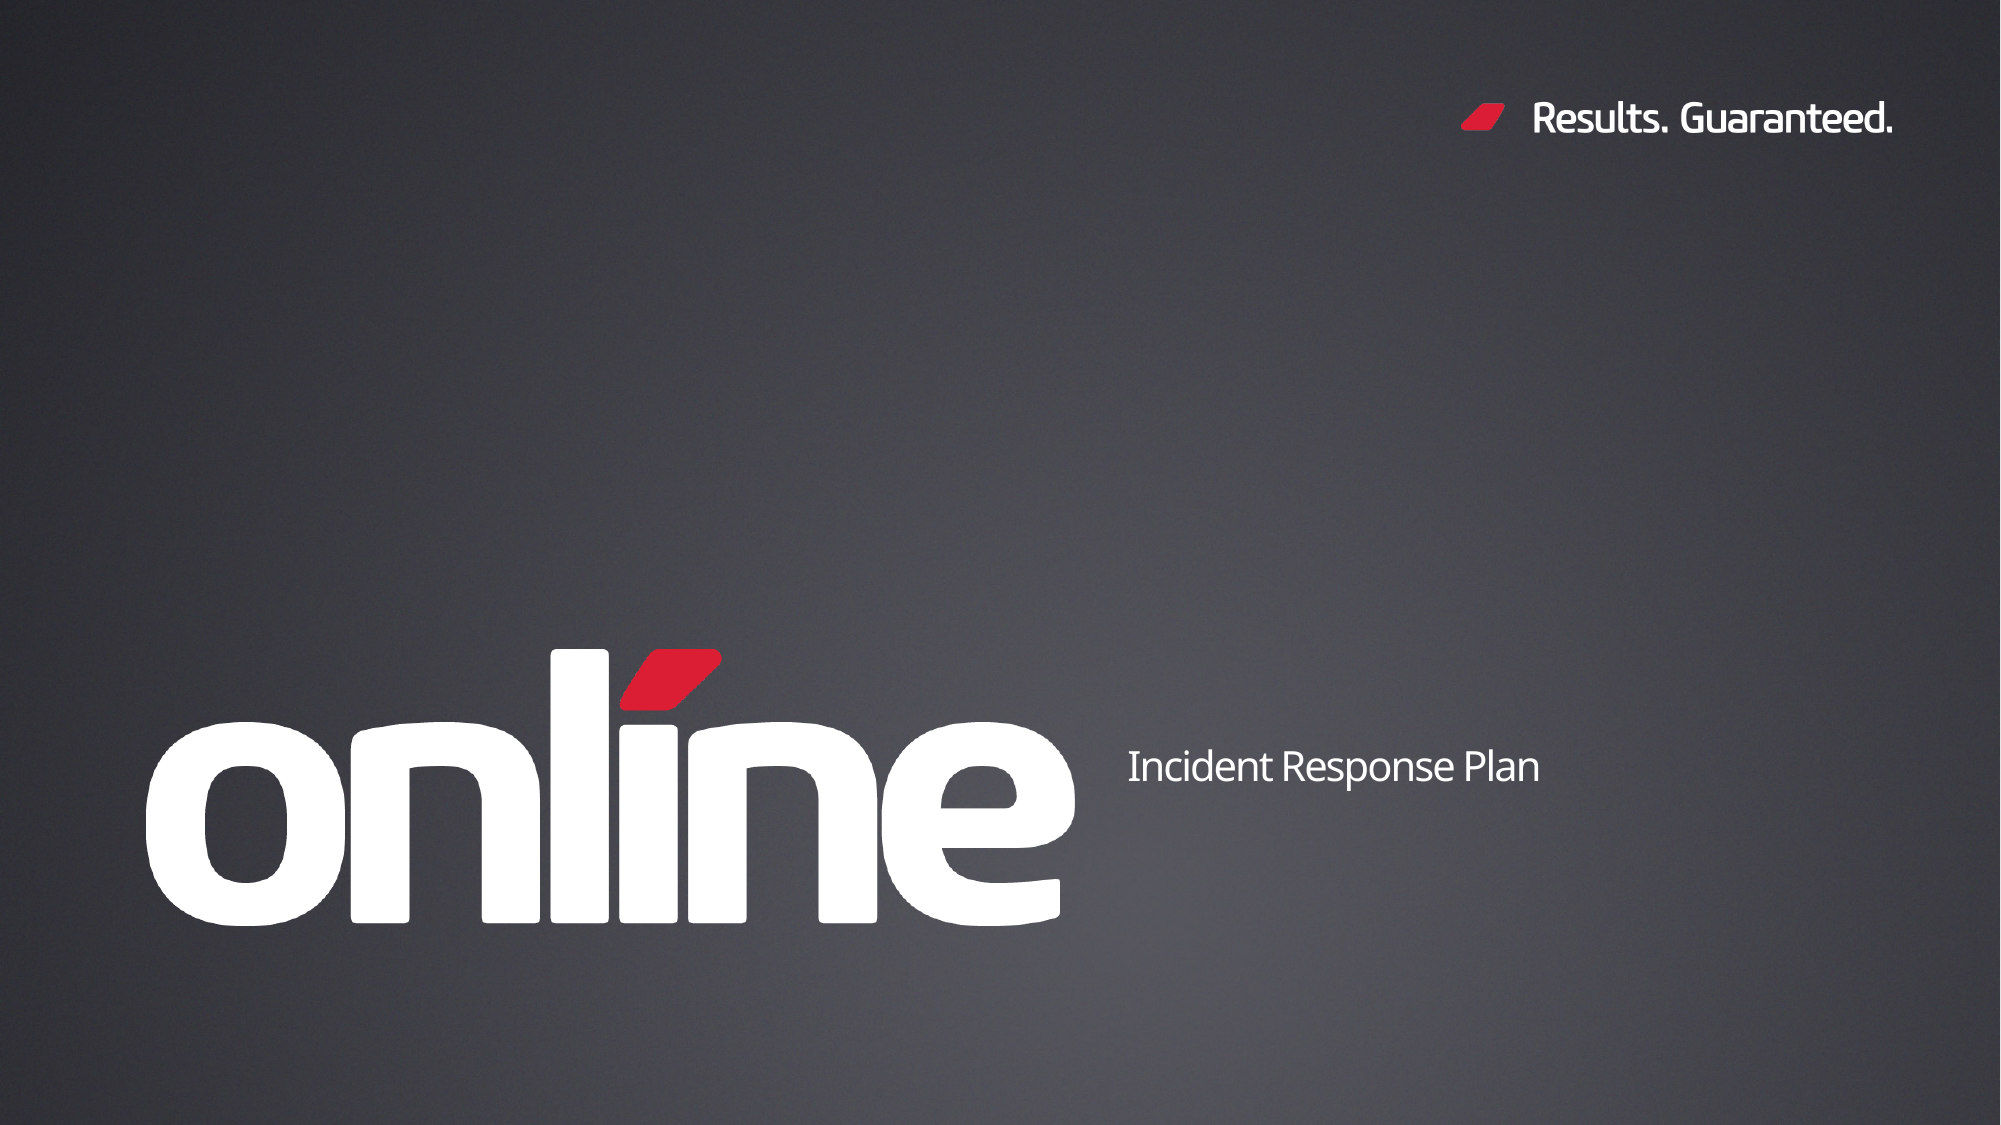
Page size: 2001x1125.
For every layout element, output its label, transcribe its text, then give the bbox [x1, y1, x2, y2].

picture [0, 0, 2001, 1125]
subtitle Incident Response Plan [1112, 737, 1963, 1075]
